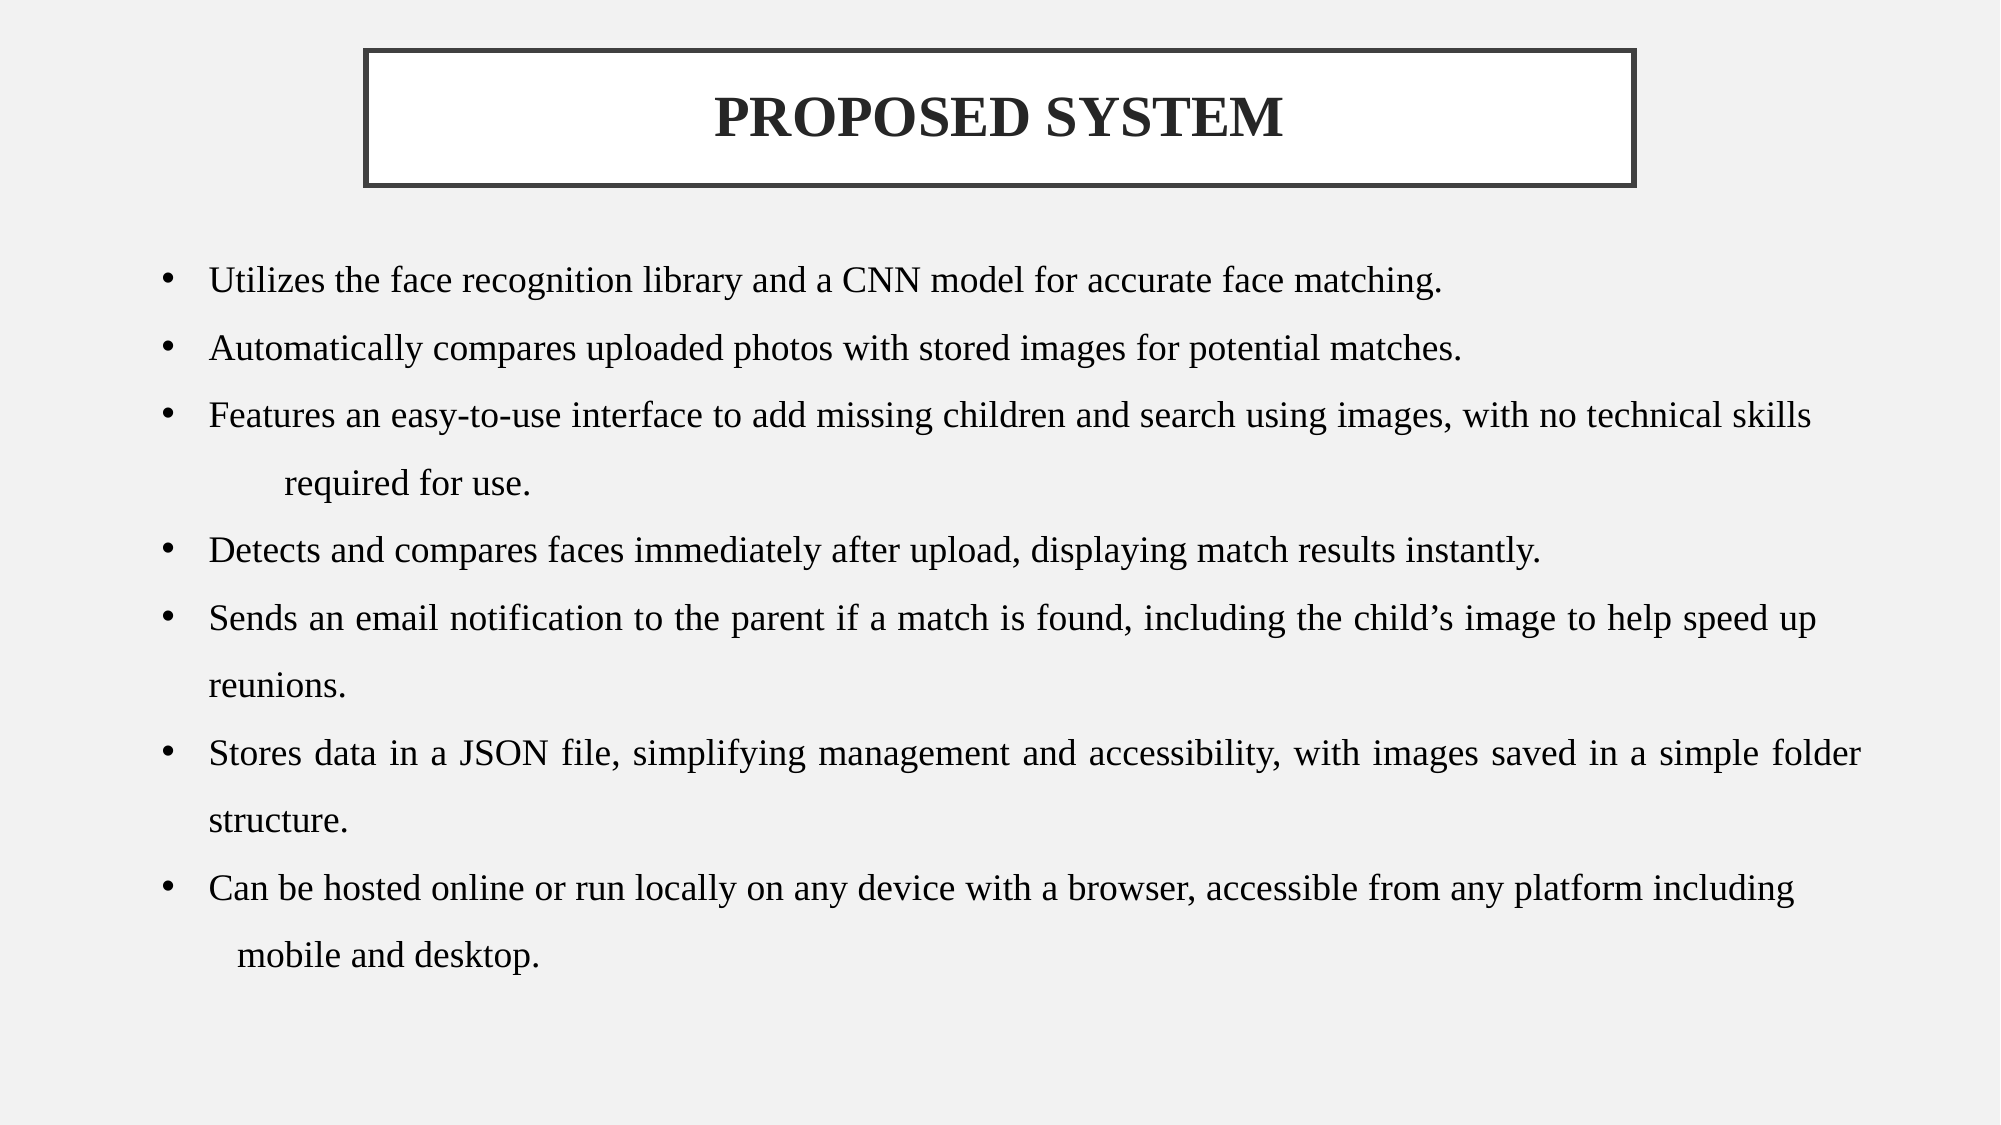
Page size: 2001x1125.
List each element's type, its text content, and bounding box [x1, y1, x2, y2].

title PROPOSED SYSTEM [363, 48, 1637, 188]
list Utilizes the face recognition library and a CNN model for accurate face matching. Automatically compares uploaded photos with stored images for potential matches. Features an easy-to-use interface to add missing children and search using images, with no technical skills required for use. Detects and compares faces immediately after upload, displaying match results instantly. Sends an email notification to the parent if a match is found, including the child’s image to help speed up reunions. Stores data in a JSON file, simplifying management and accessibility, with images saved in a simple folder structure. Can be hosted online or run locally on any device with a browser, accessible from any platform including mobile and desktop. [146, 225, 1879, 983]
